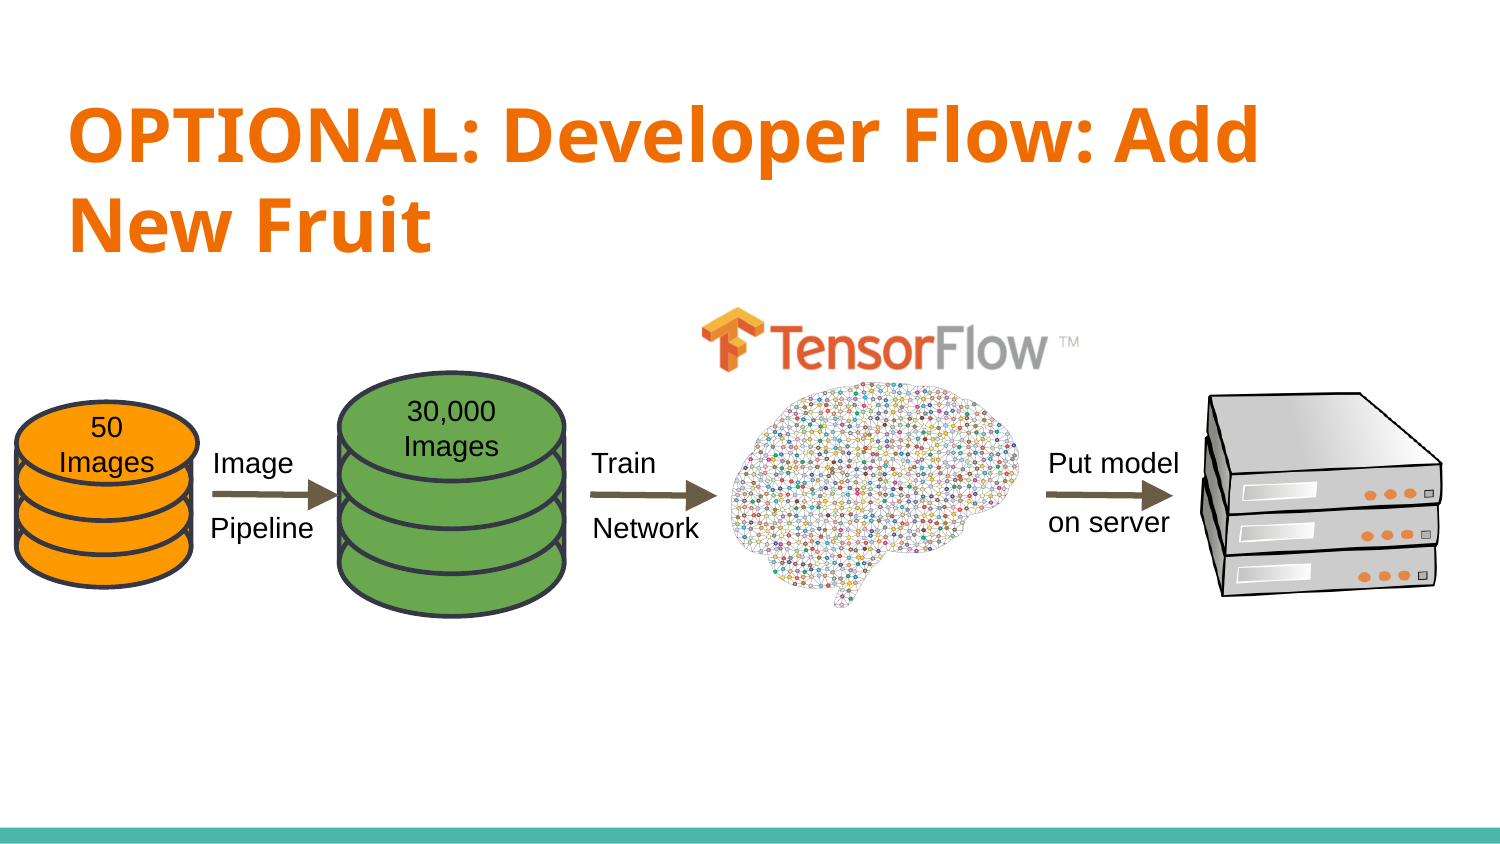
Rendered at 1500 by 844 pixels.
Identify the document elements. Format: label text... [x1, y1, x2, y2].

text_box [16, 401, 198, 588]
title OPTIONAL: Developer Flow: Add New Fruit [51, 72, 1449, 189]
text_box Train [575, 429, 716, 486]
text_box Network [577, 494, 718, 551]
text_box Image [203, 429, 325, 486]
text_box Put model [1033, 429, 1195, 486]
picture [731, 382, 1019, 609]
text_box on server [1033, 488, 1195, 545]
picture [1200, 391, 1444, 598]
picture [702, 304, 1080, 374]
text_box Pipeline [203, 494, 333, 551]
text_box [338, 372, 565, 617]
